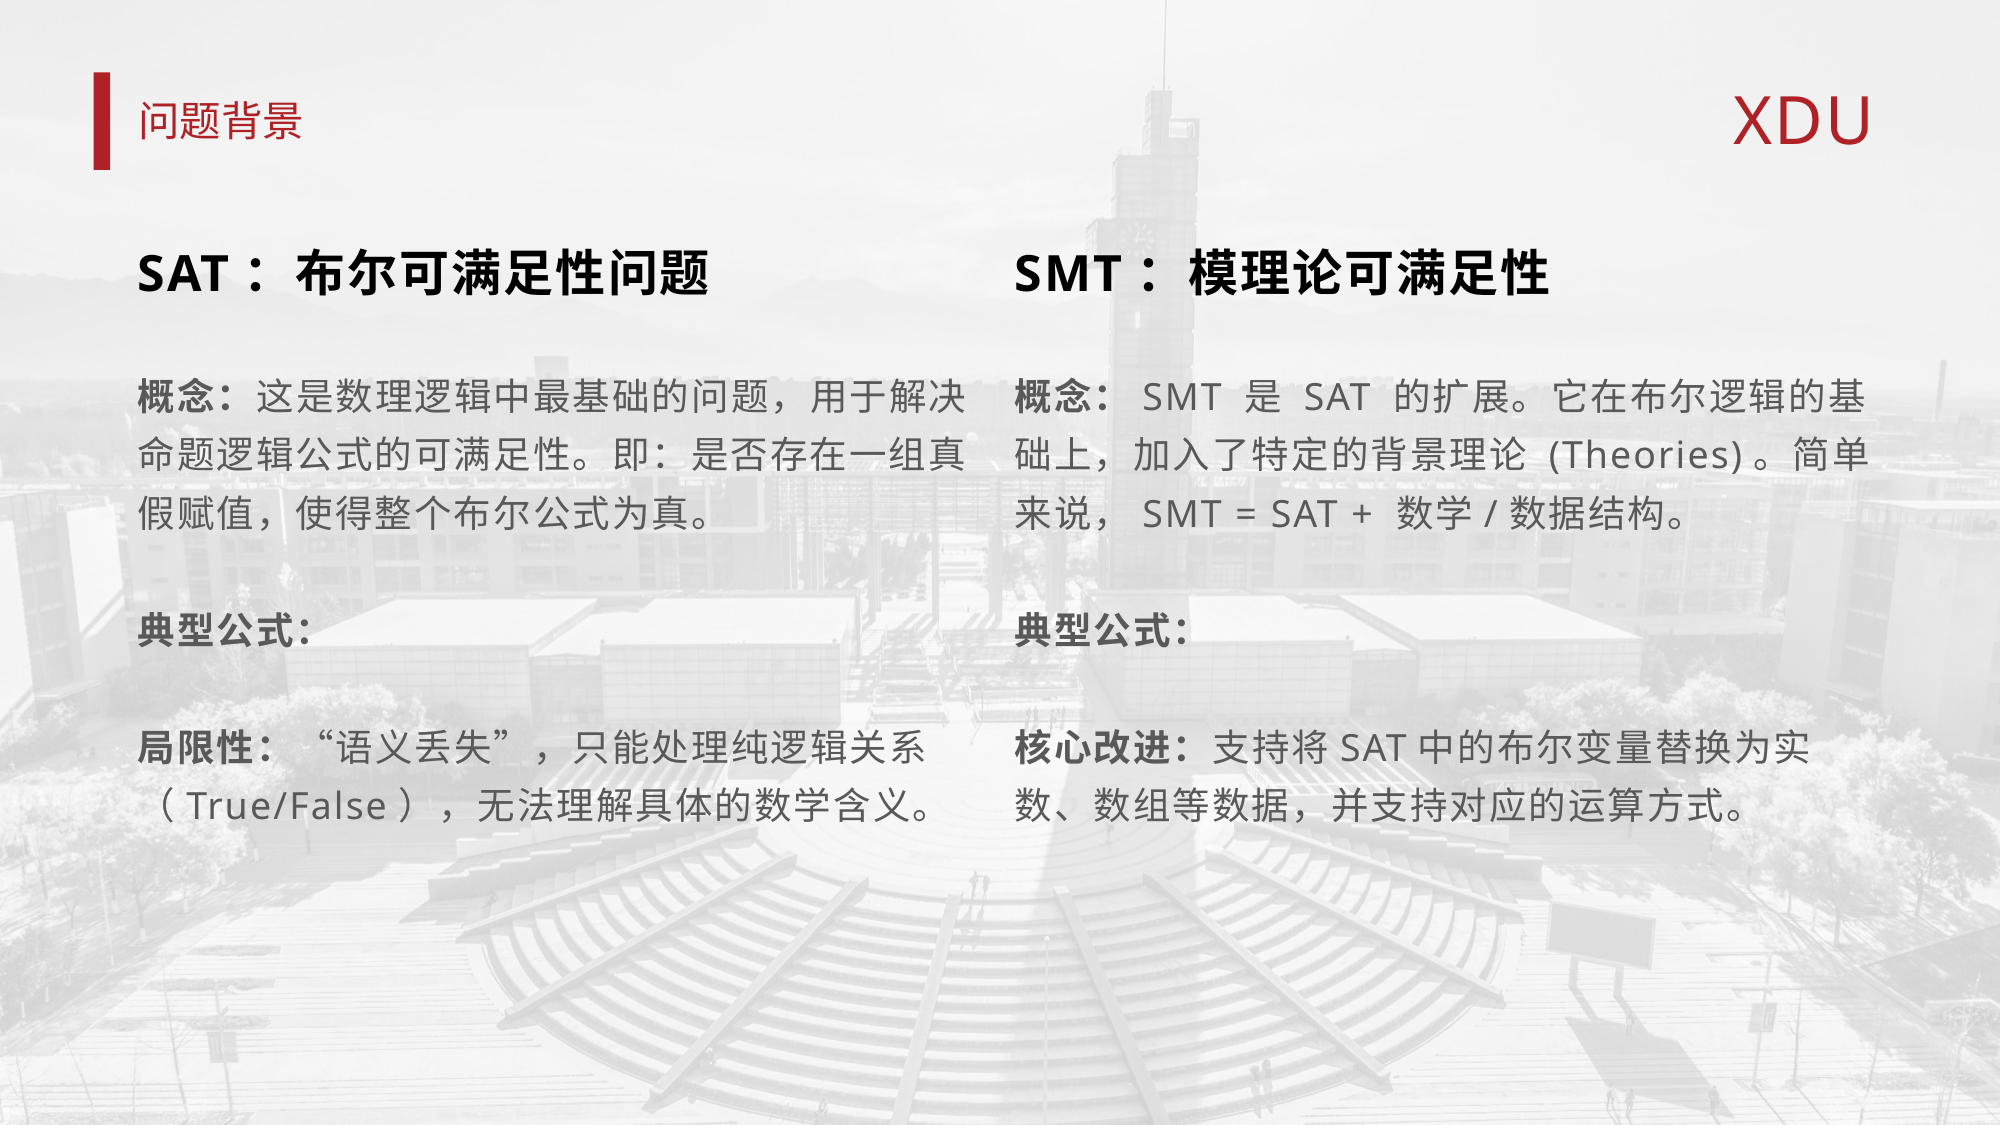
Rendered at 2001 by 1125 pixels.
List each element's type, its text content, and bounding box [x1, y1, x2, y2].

title 问题背景 [123, 92, 1849, 153]
